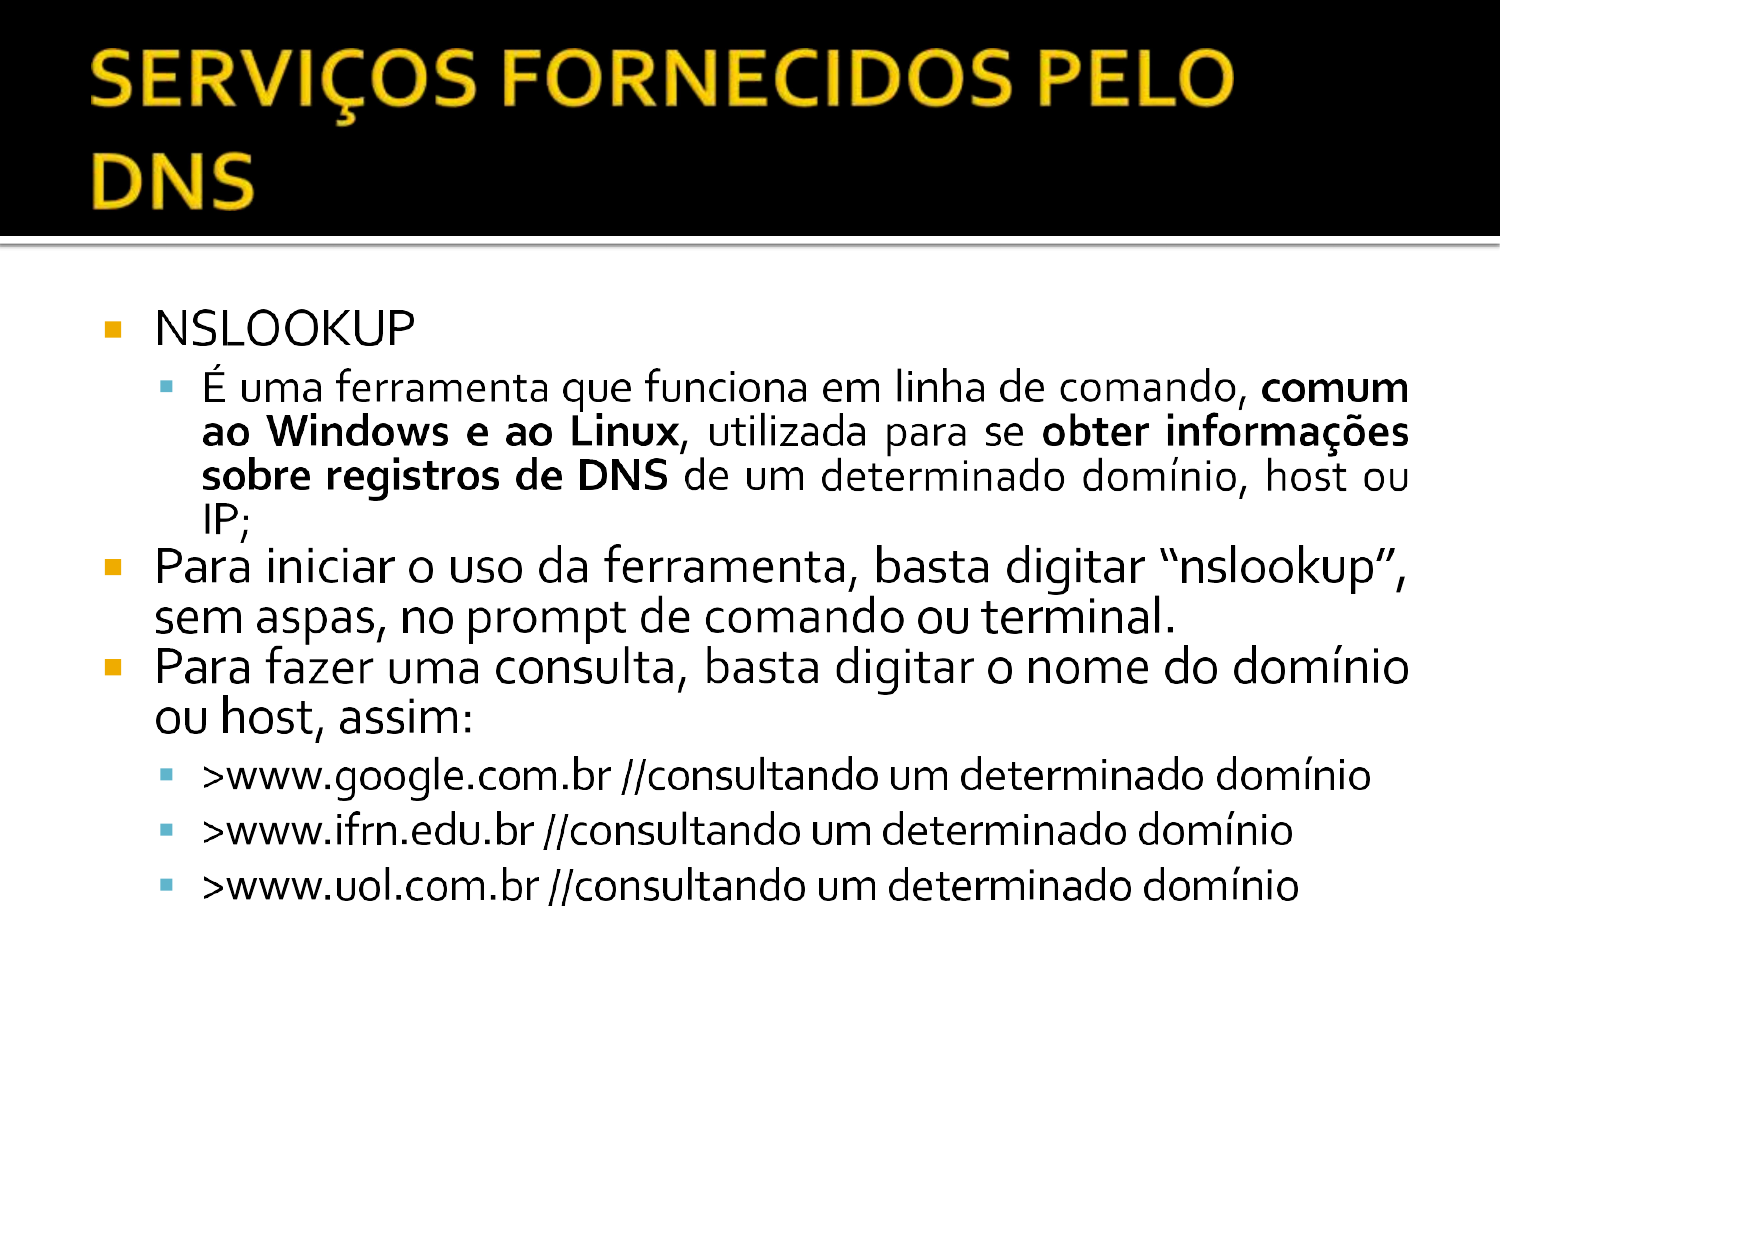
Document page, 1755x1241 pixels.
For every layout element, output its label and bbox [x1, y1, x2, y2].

text_box [759, 866, 806, 901]
text_box [104, 559, 122, 576]
text_box [981, 601, 1083, 634]
text_box [222, 309, 383, 346]
text_box [469, 544, 974, 696]
picture [1006, 545, 1029, 584]
text_box [497, 811, 534, 846]
text_box [203, 456, 271, 491]
picture [336, 368, 547, 403]
text_box [157, 648, 206, 684]
picture [988, 657, 1012, 684]
picture [843, 877, 875, 900]
text_box [104, 321, 122, 338]
text_box [588, 379, 631, 403]
text_box [340, 698, 414, 734]
picture [380, 557, 395, 583]
text_box [160, 768, 173, 781]
picture [421, 707, 458, 733]
text_box [1165, 645, 1217, 684]
text_box [160, 878, 173, 891]
text_box [1135, 756, 1204, 790]
text_box [1155, 595, 1160, 633]
picture [193, 309, 216, 346]
text_box [204, 866, 402, 901]
text_box [308, 547, 374, 584]
text_box [242, 379, 321, 403]
text_box [913, 869, 1058, 901]
text_box [710, 412, 817, 447]
text_box [1138, 810, 1293, 846]
picture [822, 368, 1408, 499]
text_box [515, 456, 562, 491]
text_box [1334, 644, 1367, 683]
picture [563, 379, 583, 413]
picture [1131, 557, 1146, 583]
text_box [1373, 648, 1408, 684]
picture [212, 557, 249, 584]
text_box [1160, 544, 1344, 584]
text_box [155, 607, 241, 634]
text_box [976, 545, 989, 584]
text_box [412, 811, 491, 846]
text_box [104, 659, 122, 676]
text_box [1076, 547, 1125, 584]
text_box [731, 811, 800, 846]
text_box [562, 756, 612, 790]
picture [819, 877, 837, 901]
text_box [645, 367, 806, 403]
text_box [1216, 756, 1370, 790]
text_box [222, 695, 324, 743]
text_box [506, 422, 552, 447]
picture [883, 811, 903, 845]
text_box [157, 547, 206, 584]
text_box [496, 657, 617, 684]
picture [888, 866, 909, 901]
text_box [451, 557, 464, 584]
text_box [266, 412, 449, 447]
text_box [572, 412, 688, 455]
text_box [204, 756, 496, 801]
picture [280, 557, 301, 583]
text_box [160, 380, 173, 393]
picture [837, 822, 870, 845]
text_box [1090, 608, 1095, 633]
text_box [695, 872, 754, 901]
text_box [502, 866, 540, 901]
text_box [1233, 645, 1327, 684]
text_box [961, 756, 1131, 790]
picture [390, 310, 414, 345]
picture [467, 422, 488, 447]
text_box [684, 456, 728, 491]
text_box [156, 707, 206, 734]
text_box [160, 823, 173, 836]
picture [157, 310, 187, 345]
text_box [203, 422, 250, 447]
picture [205, 363, 225, 402]
picture [216, 503, 248, 543]
text_box [269, 557, 274, 583]
text_box [1036, 547, 1069, 595]
text_box [907, 811, 1126, 846]
picture [212, 657, 249, 684]
picture [91, 47, 1234, 211]
text_box [328, 456, 499, 501]
text_box [747, 467, 804, 491]
picture [409, 557, 433, 584]
picture [256, 607, 479, 684]
text_box [1029, 657, 1149, 684]
text_box [1350, 547, 1406, 595]
text_box [406, 877, 496, 901]
picture [0, 244, 1500, 251]
text_box [1101, 607, 1148, 634]
text_box [205, 503, 210, 534]
picture [274, 466, 311, 491]
picture [813, 822, 832, 846]
text_box [548, 869, 616, 906]
text_box [498, 767, 557, 791]
text_box [204, 821, 331, 845]
text_box [891, 767, 948, 791]
text_box [620, 756, 878, 795]
text_box [543, 811, 725, 851]
text_box [1144, 866, 1298, 901]
text_box [620, 866, 692, 901]
text_box [580, 458, 667, 491]
text_box [337, 810, 408, 845]
text_box [1063, 866, 1131, 901]
